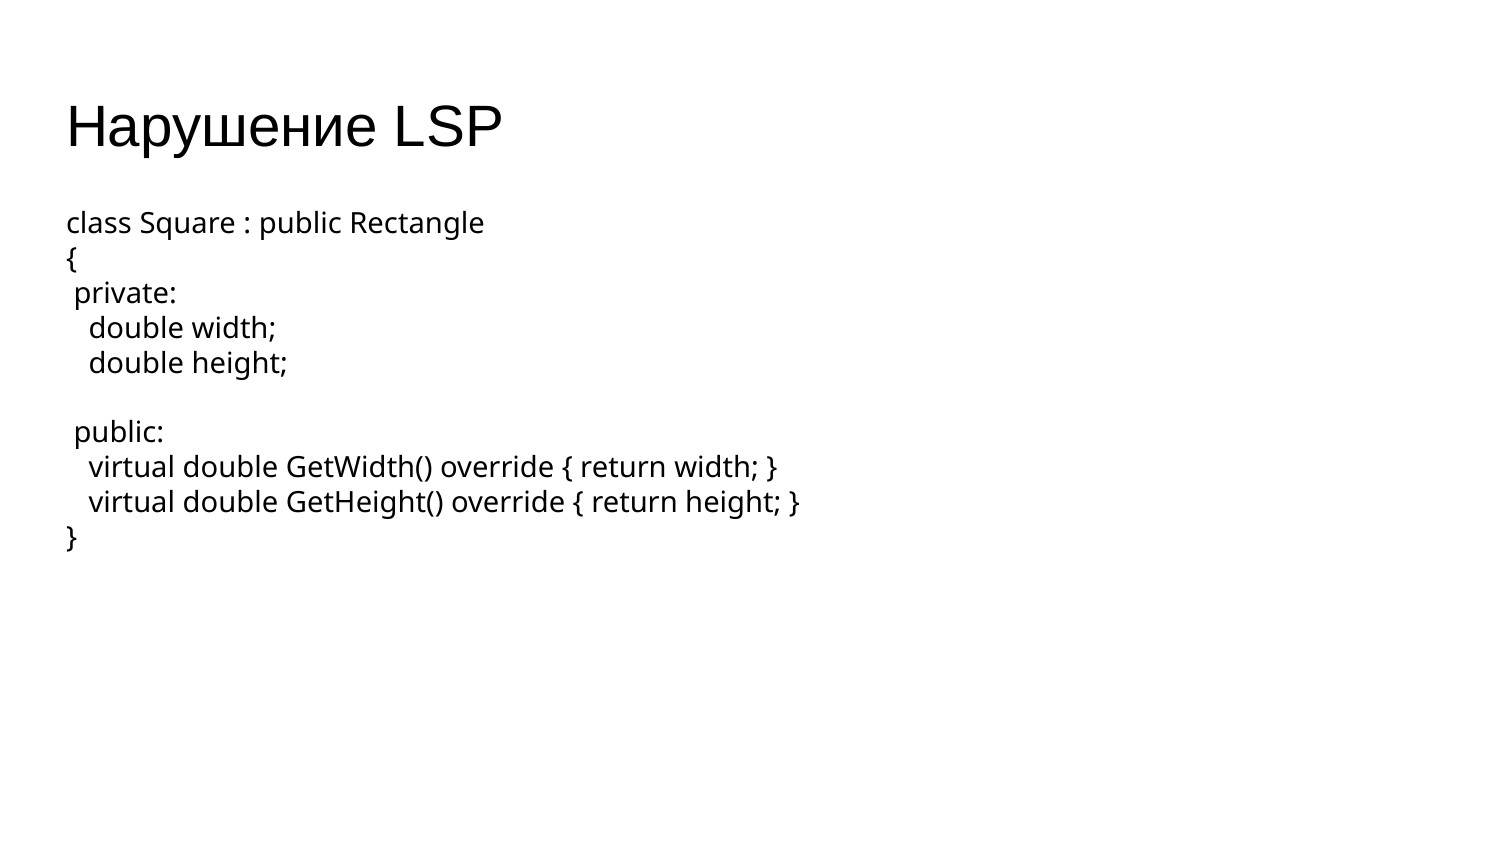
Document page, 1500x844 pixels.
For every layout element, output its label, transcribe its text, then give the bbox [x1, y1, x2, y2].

list class Square : public Rectangle { private: double width; double height; public: virtual double GetWidth() override { return width; } virtual double GetHeight() override { return height; } } [51, 189, 1449, 750]
title Нарушение LSP [51, 72, 1449, 167]
